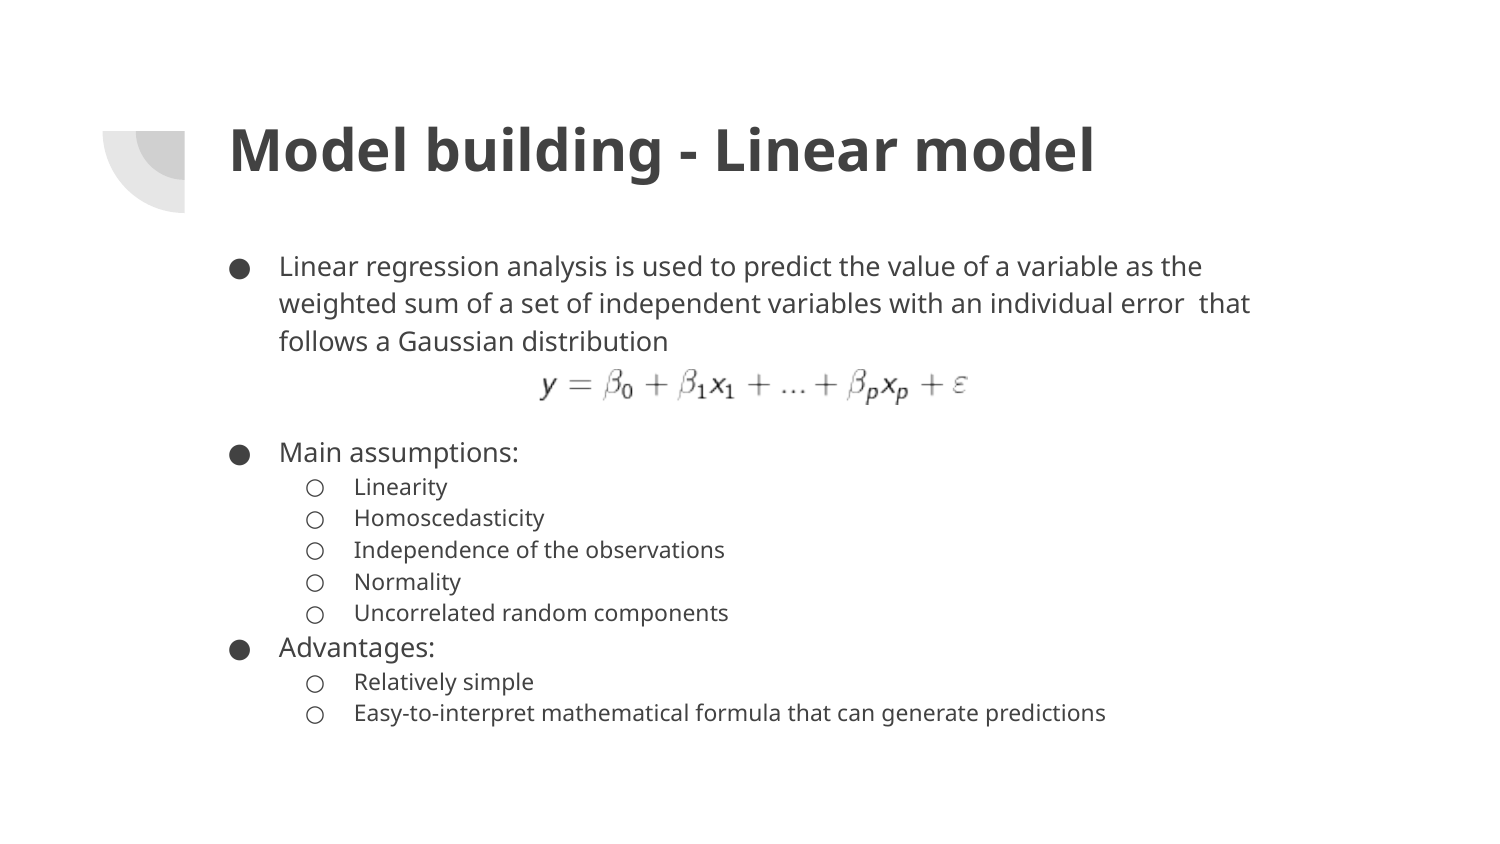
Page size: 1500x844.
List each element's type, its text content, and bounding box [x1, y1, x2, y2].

picture [538, 369, 968, 405]
list Linear regression analysis is used to predict the value of a variable as the weighted sum of a set of independent variables with an individual error that follows a Gaussian distribution Main assumptions: Linearity Homoscedasticity Independence of the observations Normality Uncorrelated random components Advantages: Relatively simple Easy-to-interpret mathematical formula that can generate predictions [188, 229, 1319, 771]
title Model building - Linear model [213, 98, 1368, 263]
